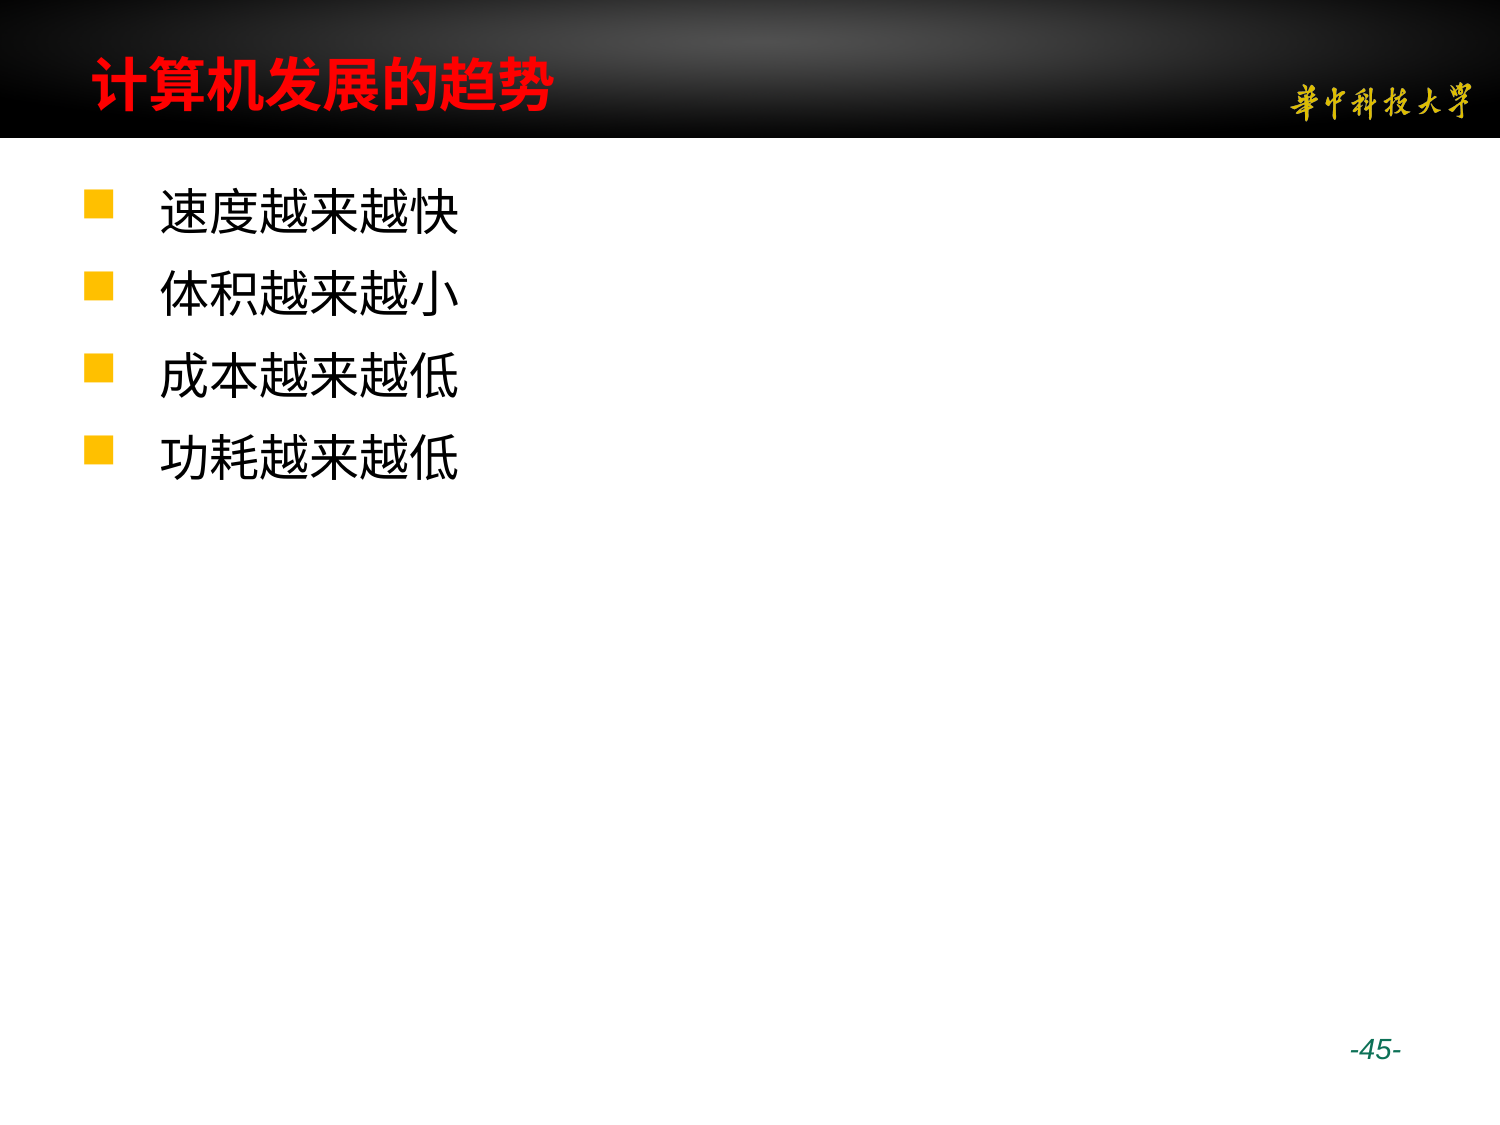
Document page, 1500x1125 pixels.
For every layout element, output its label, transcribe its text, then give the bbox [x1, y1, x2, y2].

slide_number -45- [1257, 1023, 1425, 1102]
picture [0, 0, 1500, 138]
title 计算机发展的趋势 [74, 34, 1426, 131]
list 速度越来越快 体积越来越小 成本越来越低 功耗越来越低 [64, 160, 1414, 988]
